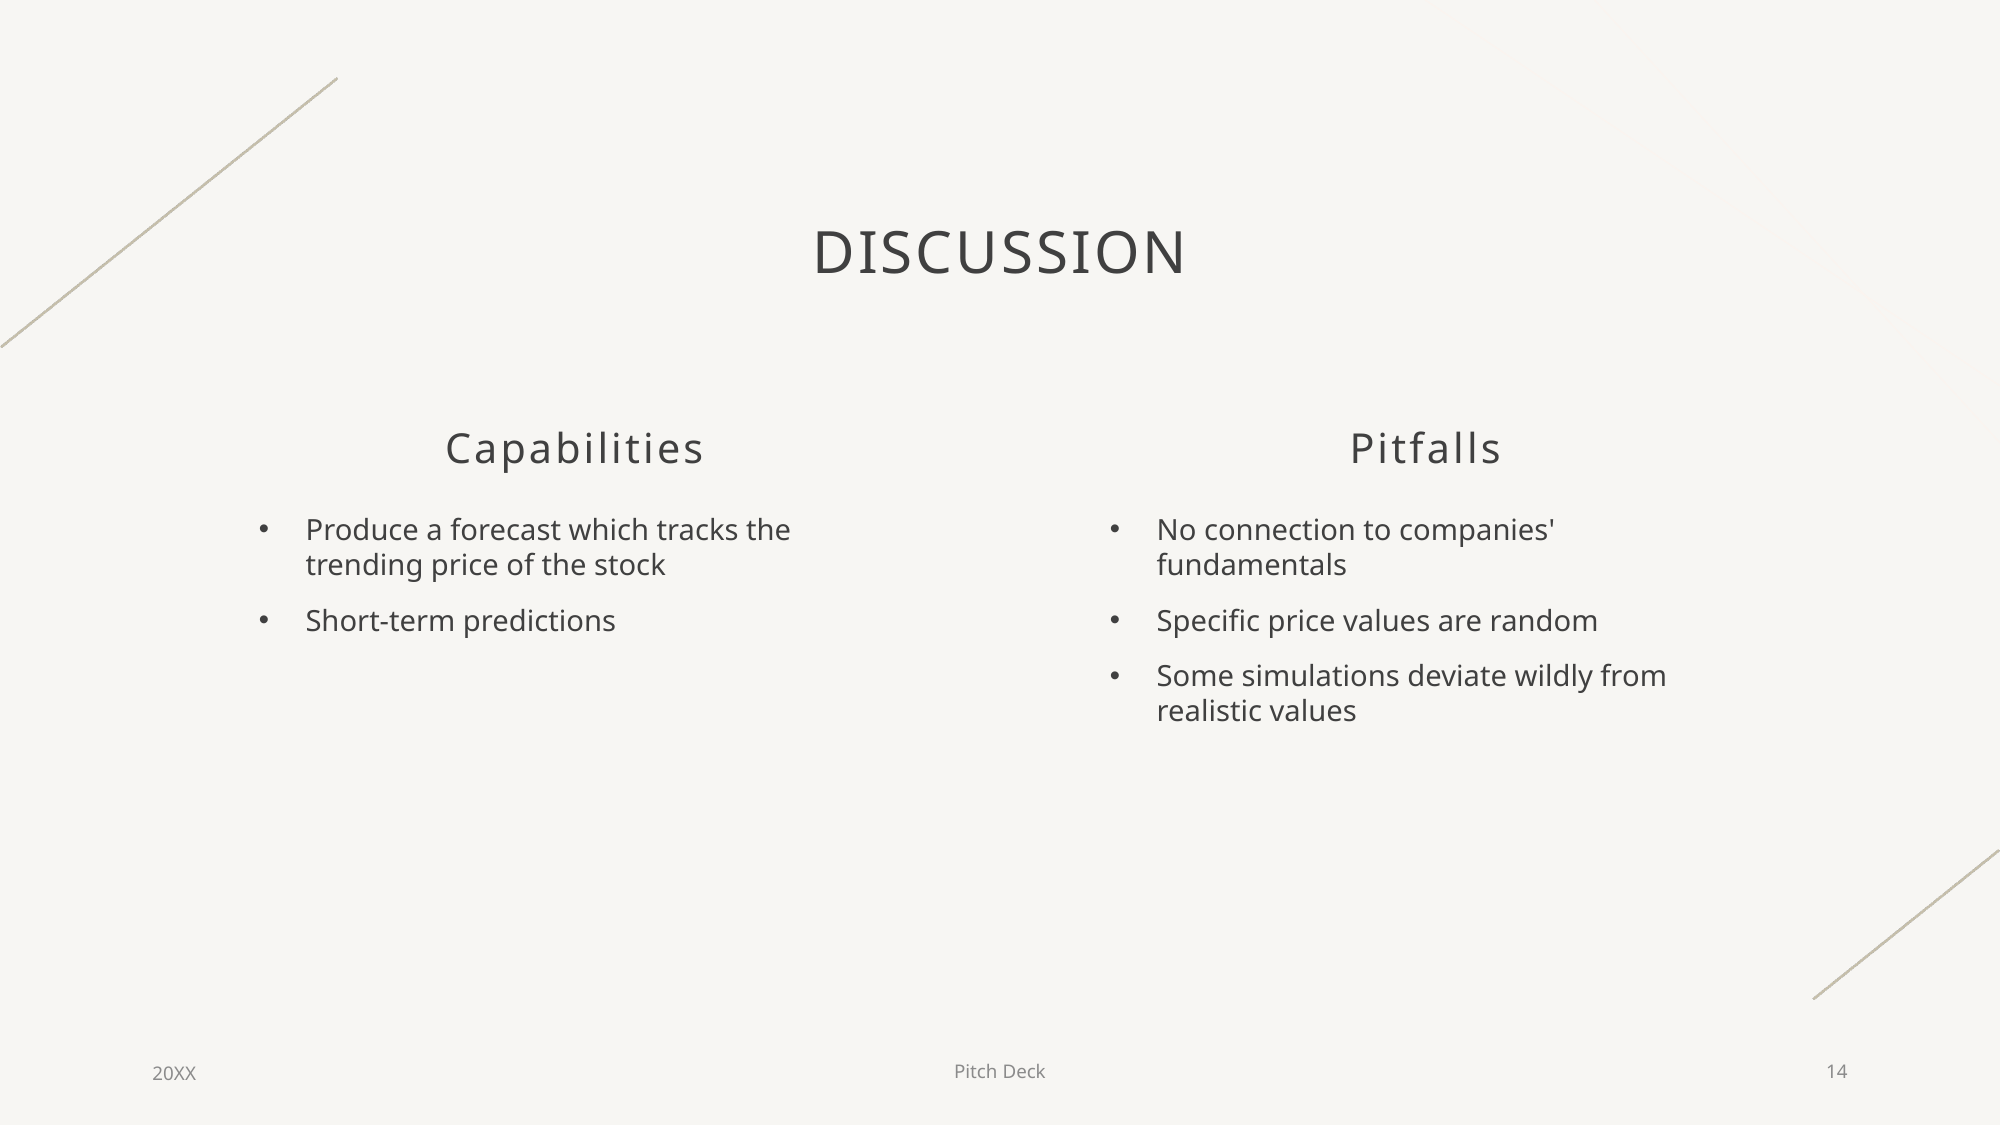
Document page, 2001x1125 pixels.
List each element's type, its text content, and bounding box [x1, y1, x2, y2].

footer Pitch Deck [662, 1042, 1338, 1103]
list Capabilities [243, 420, 906, 481]
list Produce a forecast which tracks the trending price of the stock Short-term predictions [243, 503, 905, 678]
list Pitfalls [1094, 420, 1757, 481]
slide_number 14 [1412, 1042, 1863, 1103]
title Discussion [309, 146, 1691, 364]
slide_number 20XX [137, 1042, 588, 1103]
picture [0, 77, 338, 348]
picture [1812, 849, 2000, 1000]
list No connection to companies' fundamentals Specific price values are random Some simulations deviate wildly from realistic values [1094, 503, 1756, 958]
